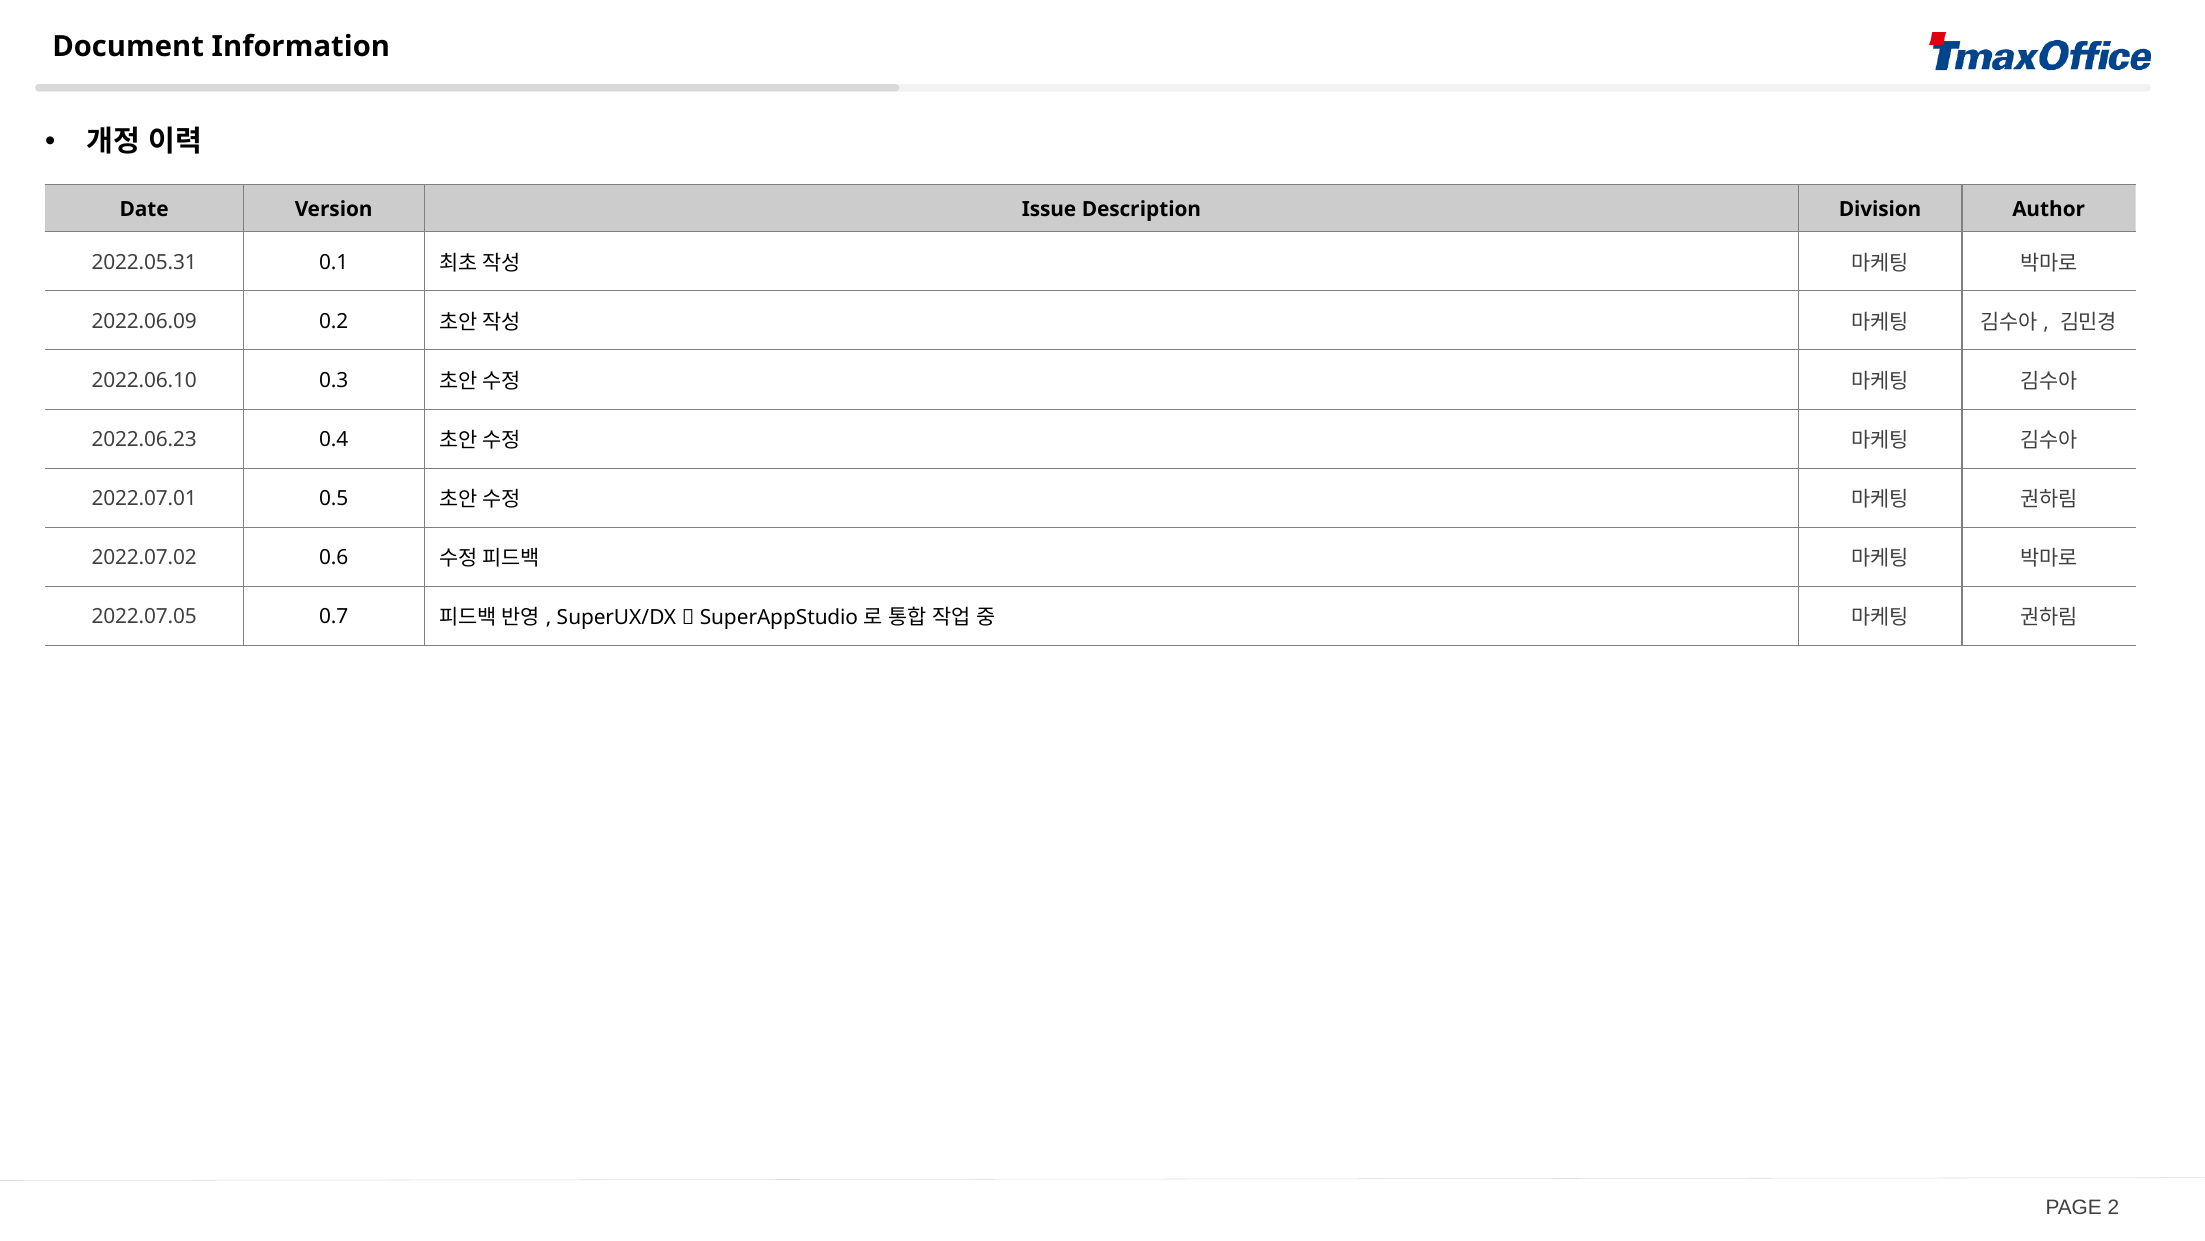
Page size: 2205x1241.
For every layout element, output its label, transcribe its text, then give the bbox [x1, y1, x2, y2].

table_cell 박마로 [1963, 232, 2136, 290]
title Document Information [37, 20, 1926, 74]
table_cell 마케팅 [1799, 232, 1961, 290]
table_cell 마케팅 [1799, 469, 1961, 527]
table_cell 피드백 반영, SuperUX/DX  SuperAppStudio로 통합 작업 중 [425, 587, 1798, 645]
table_cell 권하림 [1963, 469, 2136, 527]
table_cell 김수아, 김민경 [1963, 291, 2136, 349]
table_cell 0.6 [244, 528, 424, 586]
table_cell 권하림 [1963, 587, 2136, 645]
table_cell 마케팅 [1799, 528, 1961, 586]
table_cell 2022.07.05 [45, 587, 243, 645]
table_cell 0.1 [244, 232, 424, 290]
table_cell 박마로 [1963, 528, 2136, 586]
table_cell 초안 작성 [425, 291, 1798, 349]
table_cell 초안 수정 [425, 410, 1798, 468]
table_cell 2022.06.09 [45, 291, 243, 349]
table_header Division [1799, 185, 1961, 231]
table_cell 최초 작성 [425, 232, 1798, 290]
table_cell 마케팅 [1799, 350, 1961, 409]
table_cell 2022.06.10 [45, 350, 243, 409]
table_cell 0.4 [244, 410, 424, 468]
table_cell 2022.05.31 [45, 232, 243, 290]
table_cell 마케팅 [1799, 291, 1961, 349]
table_cell 2022.06.23 [45, 410, 243, 468]
table_cell 김수아 [1963, 350, 2136, 409]
table_cell 2022.07.02 [45, 528, 243, 586]
table_cell 0.5 [244, 469, 424, 527]
table_cell 김수아 [1963, 410, 2136, 468]
table_cell 0.3 [244, 350, 424, 409]
table_cell 초안 수정 [425, 469, 1798, 527]
table_cell 마케팅 [1799, 410, 1961, 468]
table_header Version [244, 185, 424, 231]
list 개정 이력 [45, 117, 2082, 167]
table_cell 0.2 [244, 291, 424, 349]
table_header Author [1963, 185, 2136, 231]
table_header Date [45, 185, 243, 231]
table_cell 초안 수정 [425, 350, 1798, 409]
picture [1929, 32, 2151, 71]
table_cell 마케팅 [1799, 587, 1961, 645]
table_cell 2022.07.01 [45, 469, 243, 527]
table_header Issue Description [425, 185, 1798, 231]
table_cell 0.7 [244, 587, 424, 645]
table_cell 수정 피드백 [425, 528, 1798, 586]
